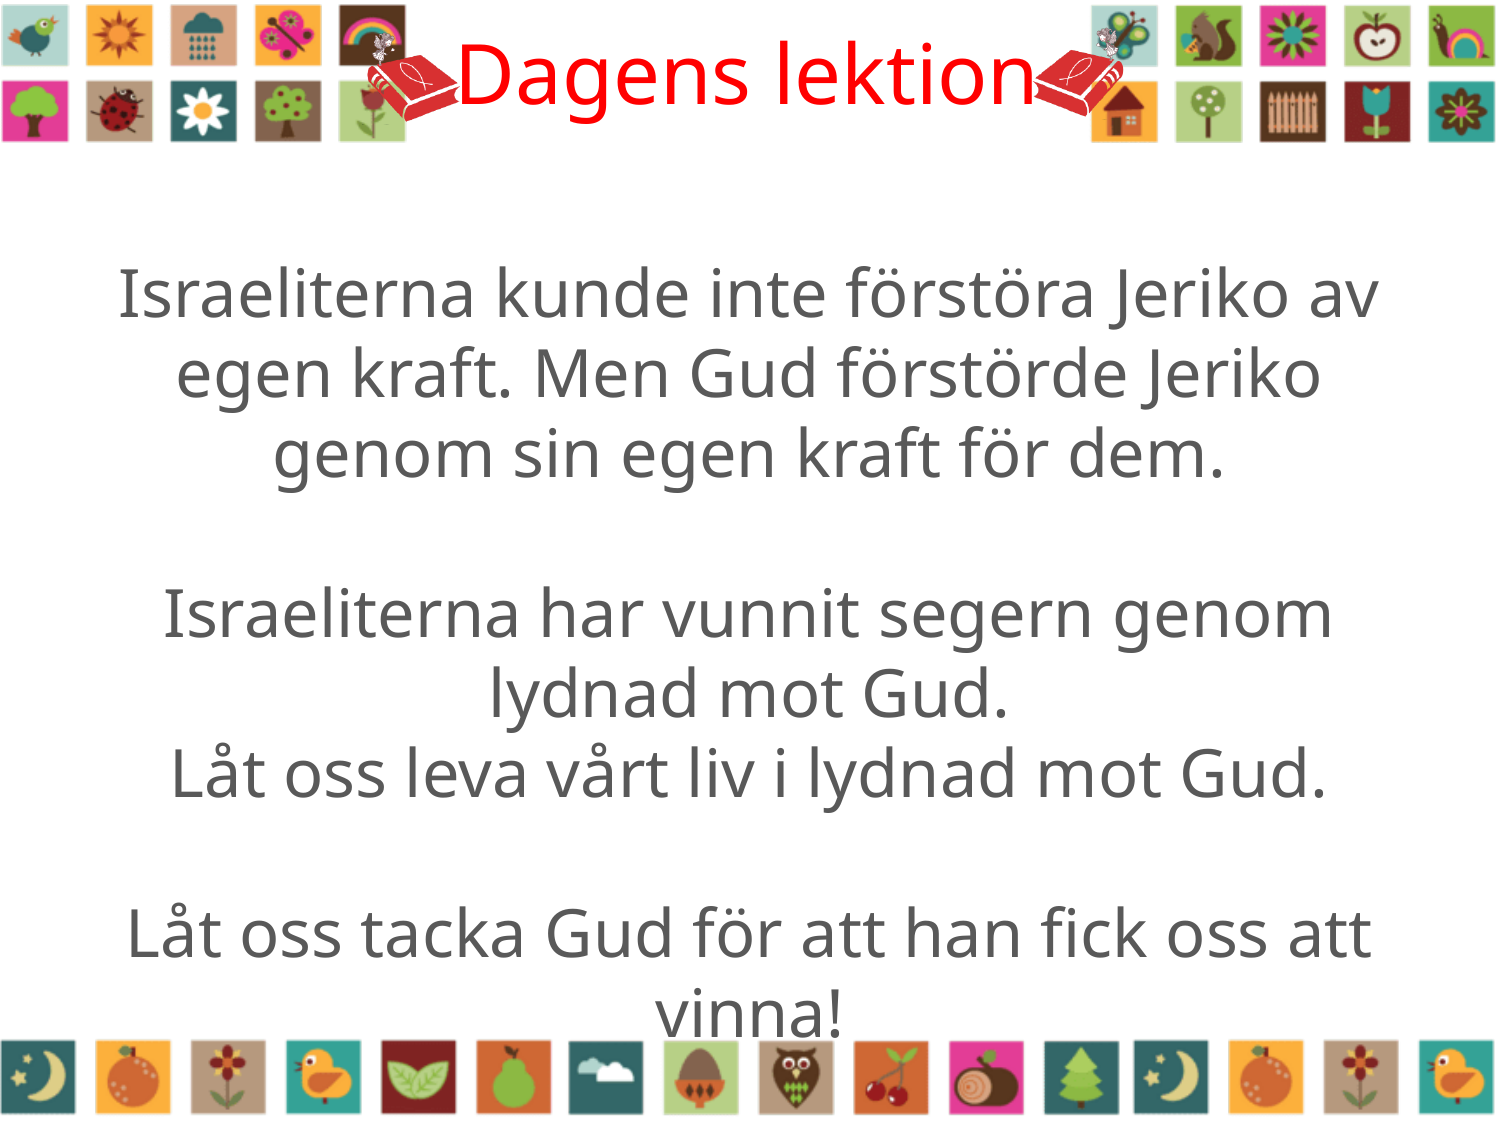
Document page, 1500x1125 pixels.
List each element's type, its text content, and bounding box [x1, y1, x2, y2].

text_box Israeliterna kunde inte förstöra Jeriko av egen kraft. Men Gud förstörde Jeriko genom sin egen kraft för dem. Israeliterna har vunnit segern genom lydnad mot Gud. Låt oss leva vårt liv i lydnad mot Gud. Låt oss tacka Gud för att han fick oss att vinna! [76, 243, 1424, 1027]
picture [1001, 3, 1500, 150]
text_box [0, 1028, 1500, 1118]
picture [0, 3, 492, 150]
text_box Dagens lektion [425, 13, 1077, 129]
